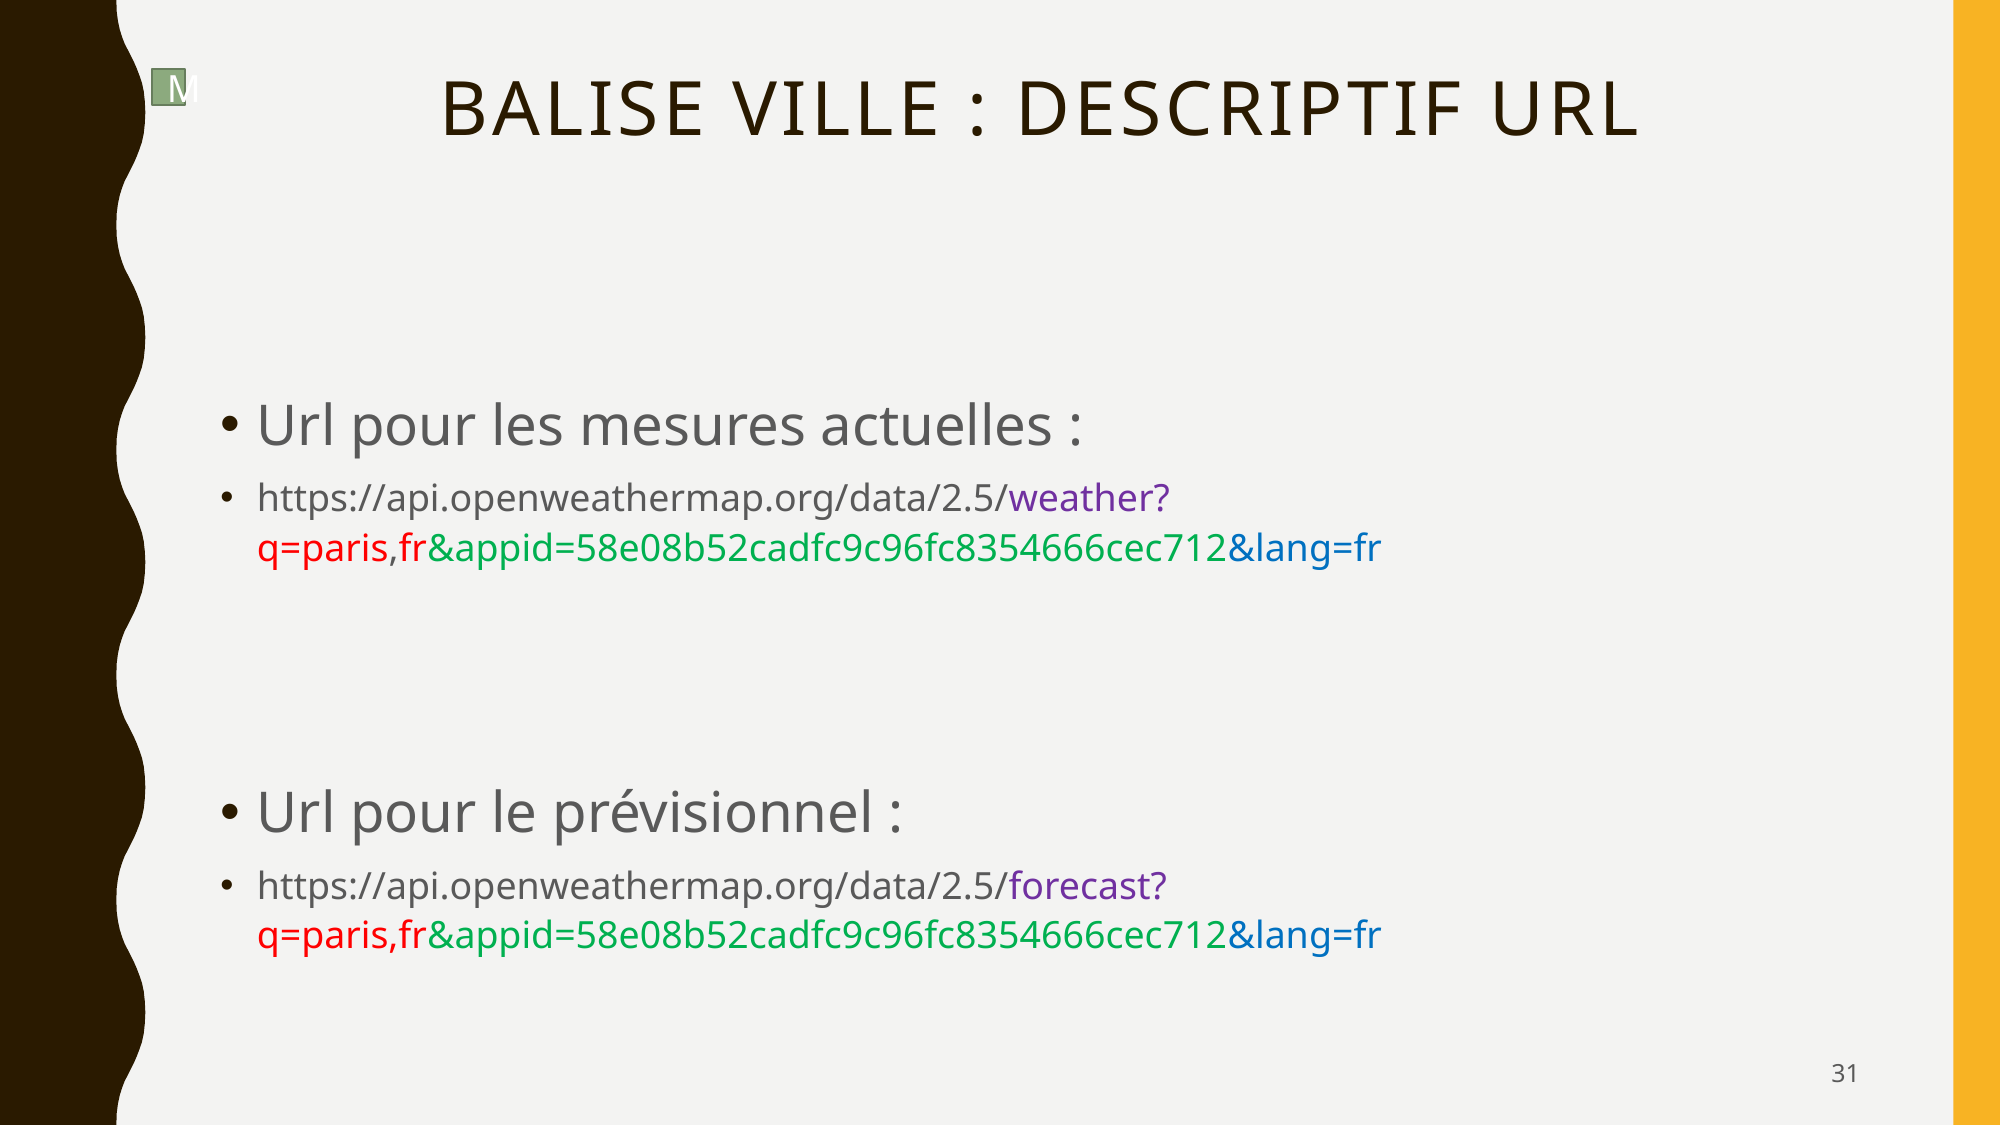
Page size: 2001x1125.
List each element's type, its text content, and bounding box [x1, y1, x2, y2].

list Url pour les mesures actuelles : https://api.openweathermap.org/data/2.5/weather?q=paris,fr&appid=58e08b52cadfc9c96fc8354666cec712&lang=fr Url pour le prévisionnel : https://api.openweathermap.org/data/2.5/forecast?q=paris,fr&appid=58e08b52cadfc9c96fc8354666cec712&lang=fr [205, 375, 1875, 965]
title Balise Ville : Descriptif url [205, 62, 1875, 308]
text_box M [151, 68, 186, 106]
slide_number 31 [1412, 1045, 1875, 1103]
